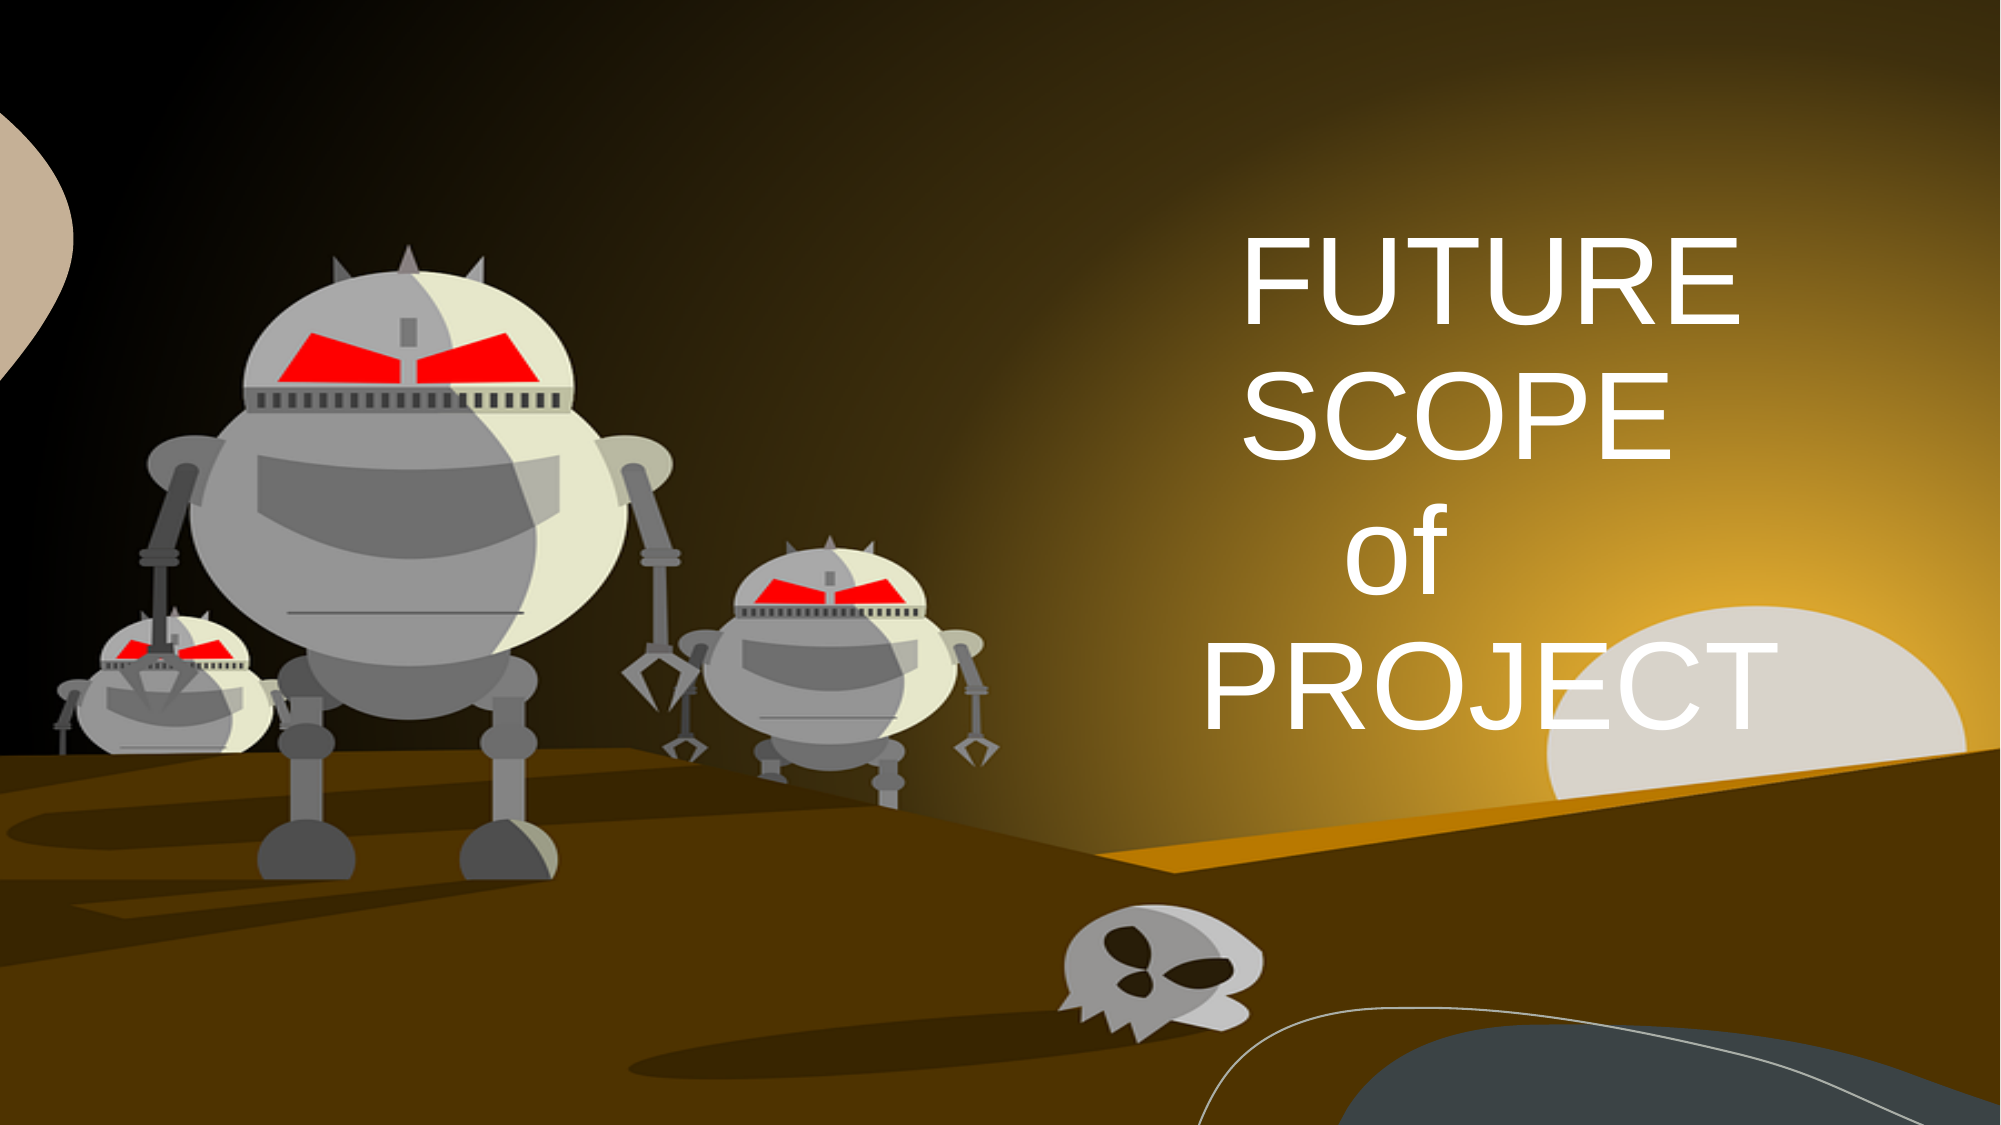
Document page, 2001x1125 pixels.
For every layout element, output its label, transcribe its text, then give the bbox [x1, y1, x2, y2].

picture [0, 0, 2001, 1125]
title FUTURE SCOPE of PROJECT [998, 125, 1890, 849]
picture [1201, 1009, 1582, 1125]
